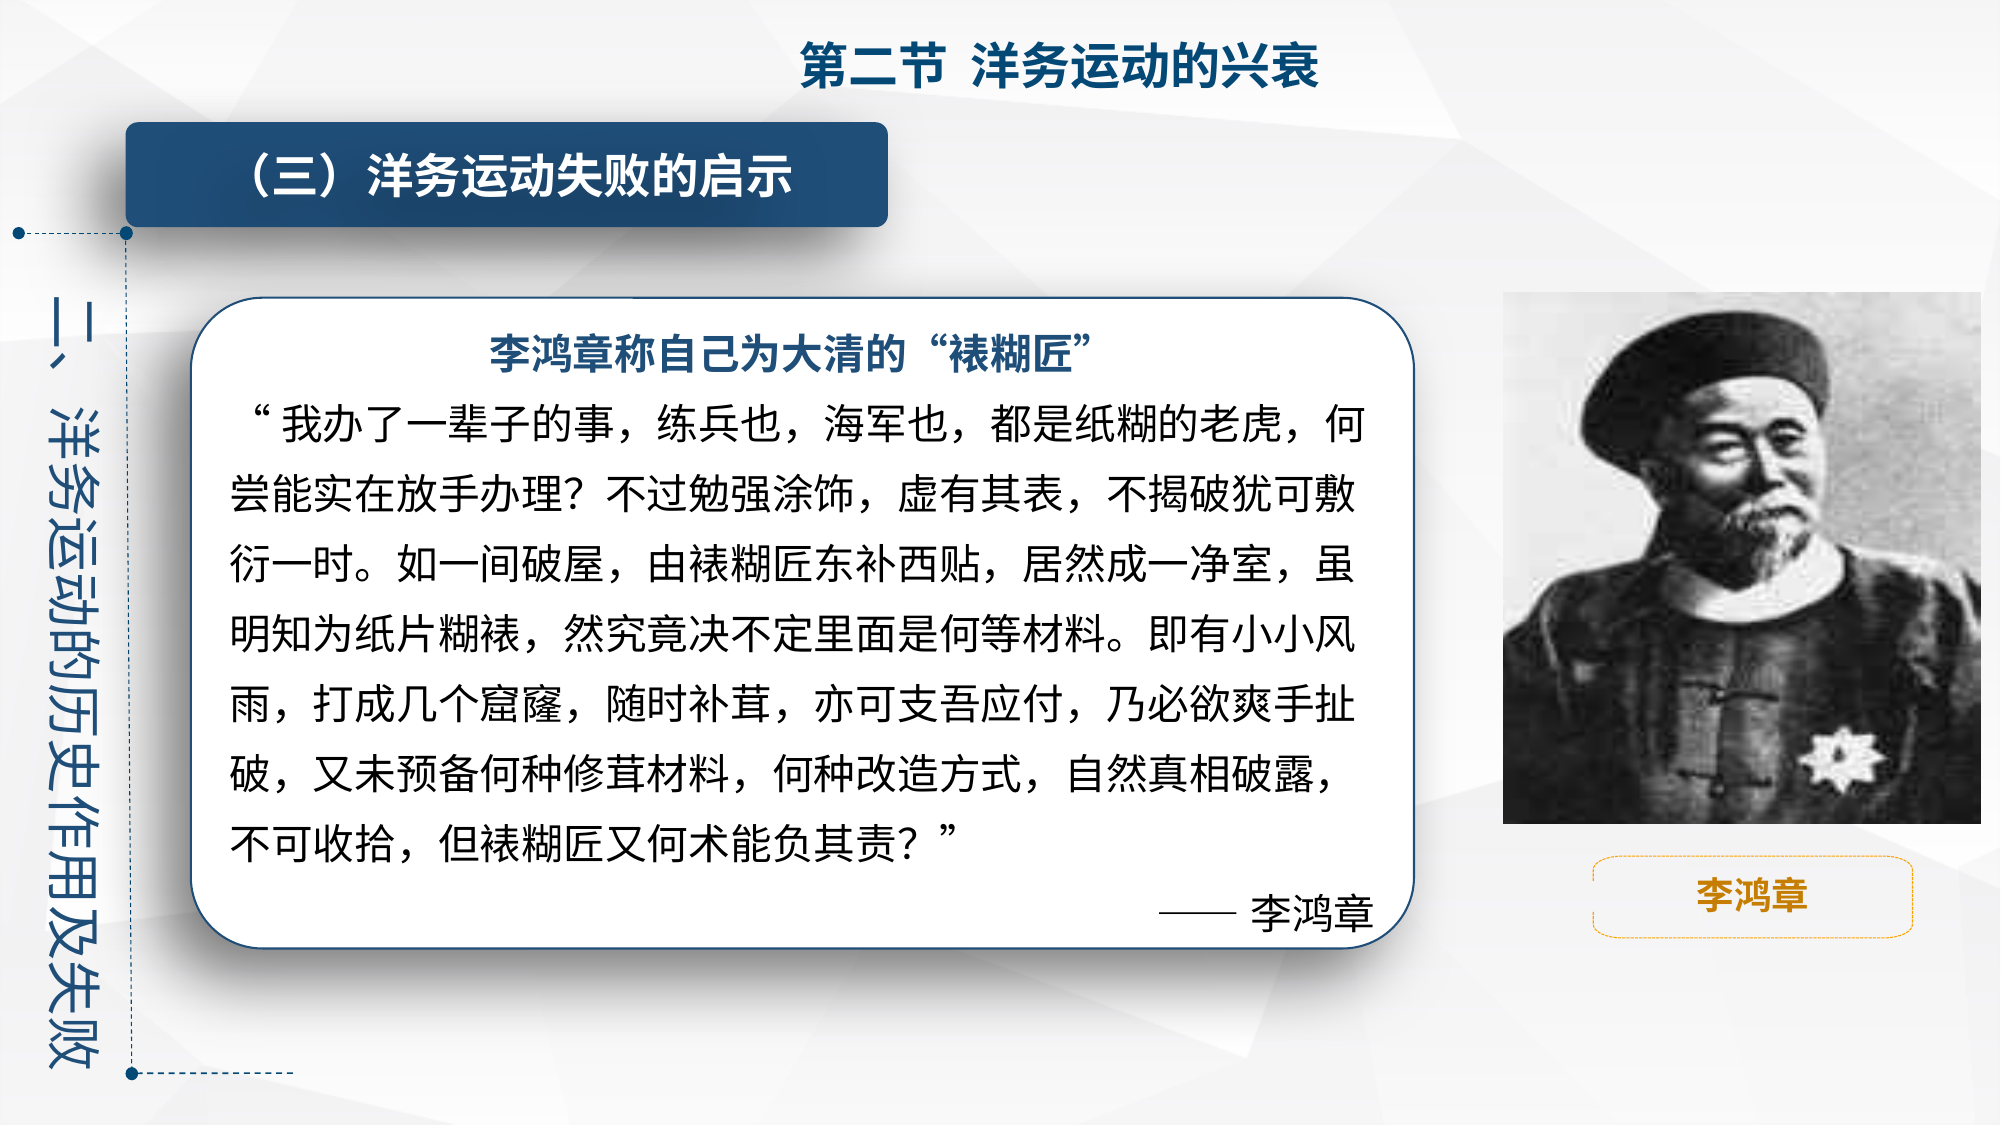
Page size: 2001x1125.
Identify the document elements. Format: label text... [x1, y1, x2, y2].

picture [0, 0, 2001, 1125]
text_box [18, 227, 293, 1125]
text_box 第二节 洋务运动的兴衰 [615, 26, 1504, 102]
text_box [125, 122, 888, 228]
text_box 李鸿章称自己为大清的“裱糊匠” “我办了一辈子的事，练兵也，海军也，都是纸糊的老虎，何尝能实在放手办理？不过勉强涂饰，虚有其表，不揭破犹可敷衍一时。如一间破屋，由裱糊匠东补西贴，居然成一净室，虽明知为纸片糊裱，然究竟决不定里面是何等材料。即有小小风雨，打成几个窟窿，随时补茸，亦可支吾应付，乃必欲爽手扯破，又未预备何种修茸材料，何种改造方式，自然真相破露，不可收拾，但裱糊匠又何术能负其责？” ——李鸿章 [293, 296, 1416, 950]
text_box 李鸿章 [1593, 856, 1913, 938]
